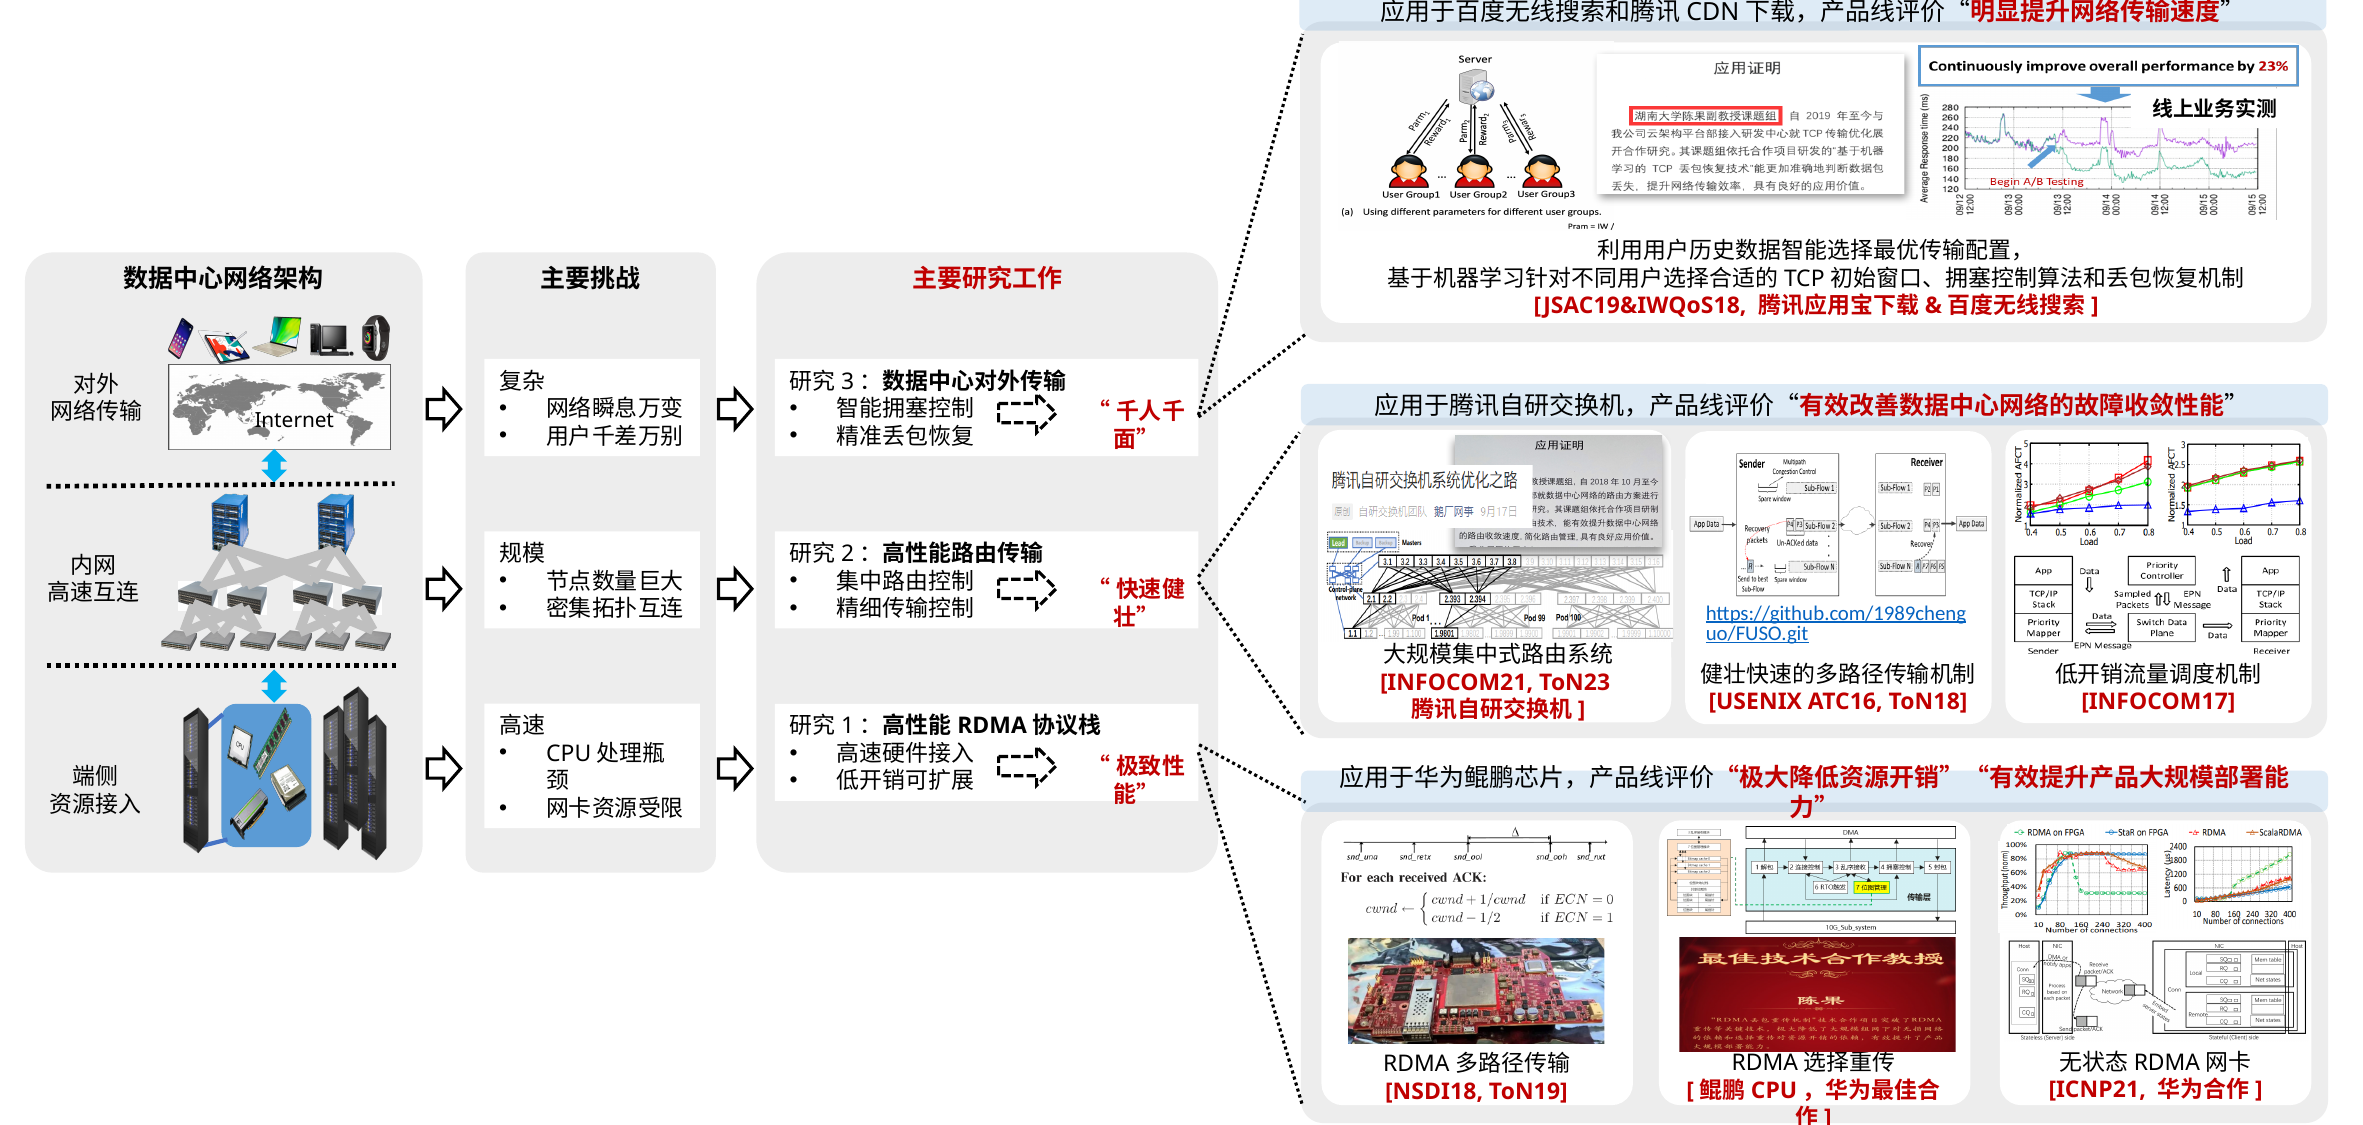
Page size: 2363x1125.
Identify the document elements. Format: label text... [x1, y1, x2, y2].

text_box 应用于华为鲲鹏芯片，产品线评价“极大降低资源开销”“有效提升产品大规模部署能力” [1303, 770, 2329, 812]
text_box [1301, 30, 2329, 344]
picture [1325, 435, 1663, 547]
text_box [1300, 811, 2330, 1125]
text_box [1656, 820, 1971, 1111]
picture [1348, 938, 1605, 1044]
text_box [1198, 581, 1305, 736]
picture [1667, 826, 1956, 935]
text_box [1318, 429, 2312, 732]
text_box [1320, 41, 2312, 327]
picture [1998, 824, 2303, 933]
text_box [1299, 425, 2329, 740]
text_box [22, 252, 1218, 873]
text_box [1318, 820, 1636, 1113]
picture [1335, 870, 1619, 927]
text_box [1999, 820, 2312, 1111]
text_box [1198, 334, 1306, 417]
picture [1330, 824, 1614, 865]
text_box 应用于百度无线搜索和腾讯CDN下载，产品线评价“明显提升网络传输速度” [1299, 0, 2327, 31]
picture [2004, 937, 2309, 1042]
picture [1596, 54, 1905, 194]
text_box 应用于腾讯自研交换机，产品线评价“有效改善数据中心网络的故障收敛性能” [1300, 383, 2329, 426]
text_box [1199, 744, 1306, 803]
picture [1679, 937, 1956, 1052]
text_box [1198, 34, 1303, 334]
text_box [1198, 752, 1303, 1106]
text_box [1198, 432, 1300, 577]
